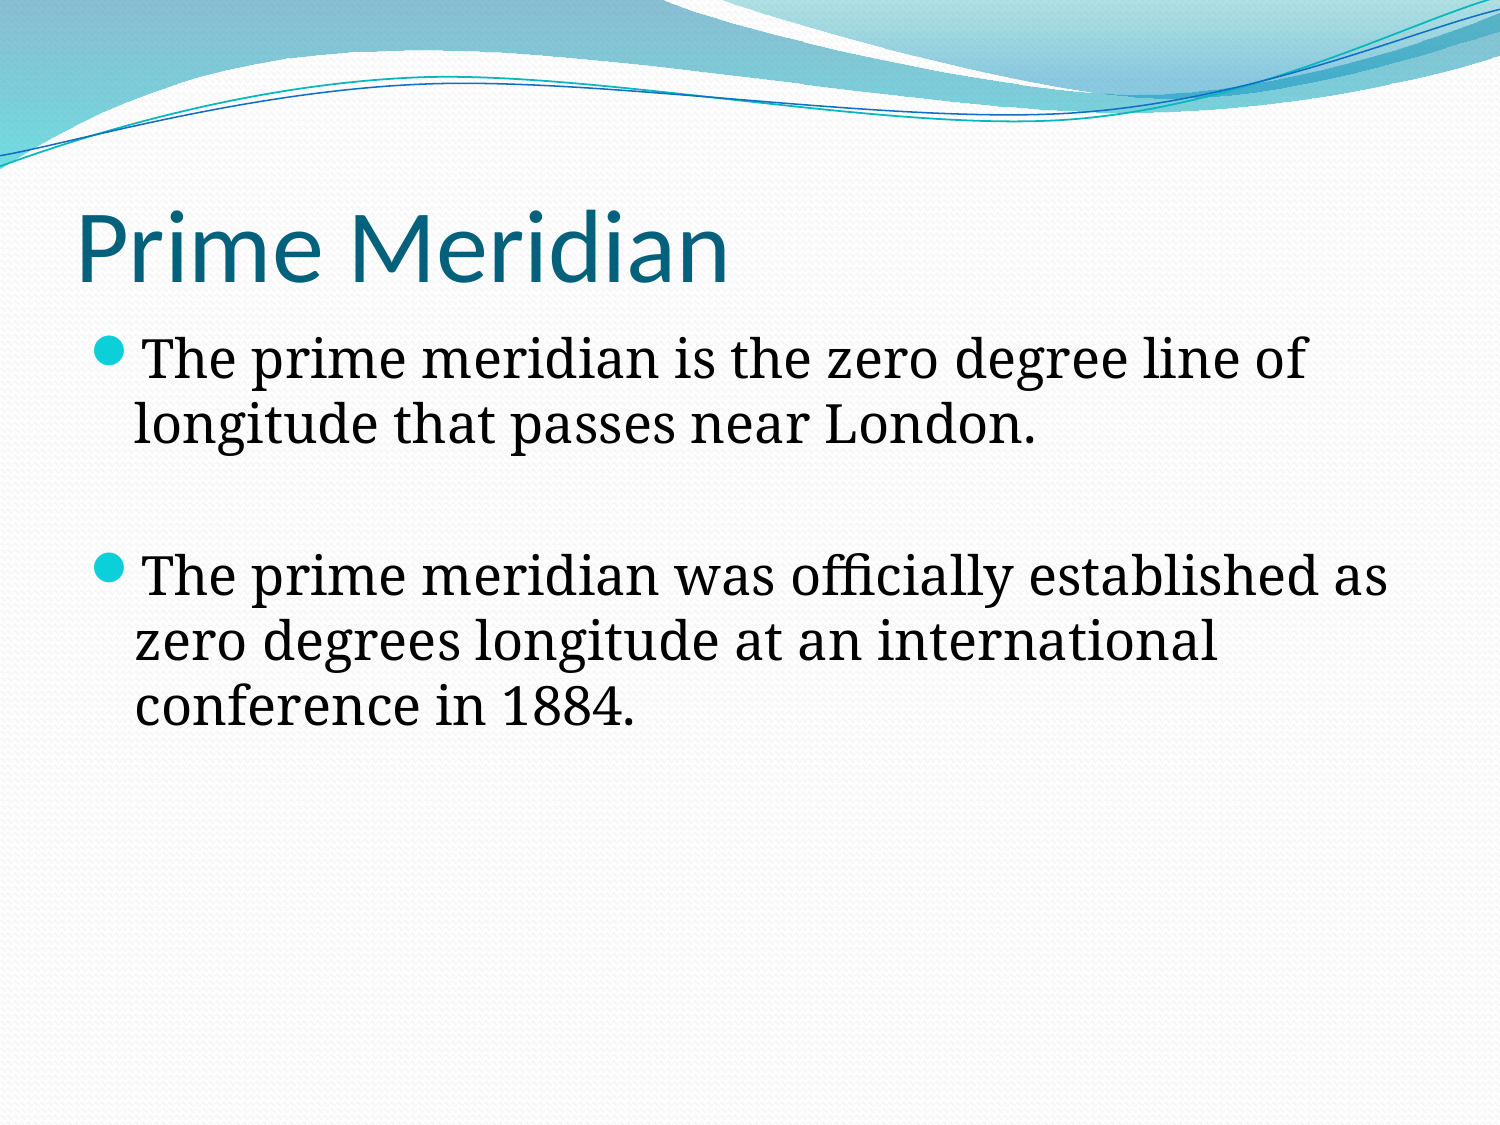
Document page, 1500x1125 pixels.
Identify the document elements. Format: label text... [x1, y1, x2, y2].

title Prime Meridian [75, 115, 1425, 303]
list The prime meridian is the zero degree line of longitude that passes near London. The prime meridian was officially established as zero degrees longitude at an international conference in 1884. [75, 317, 1425, 1038]
